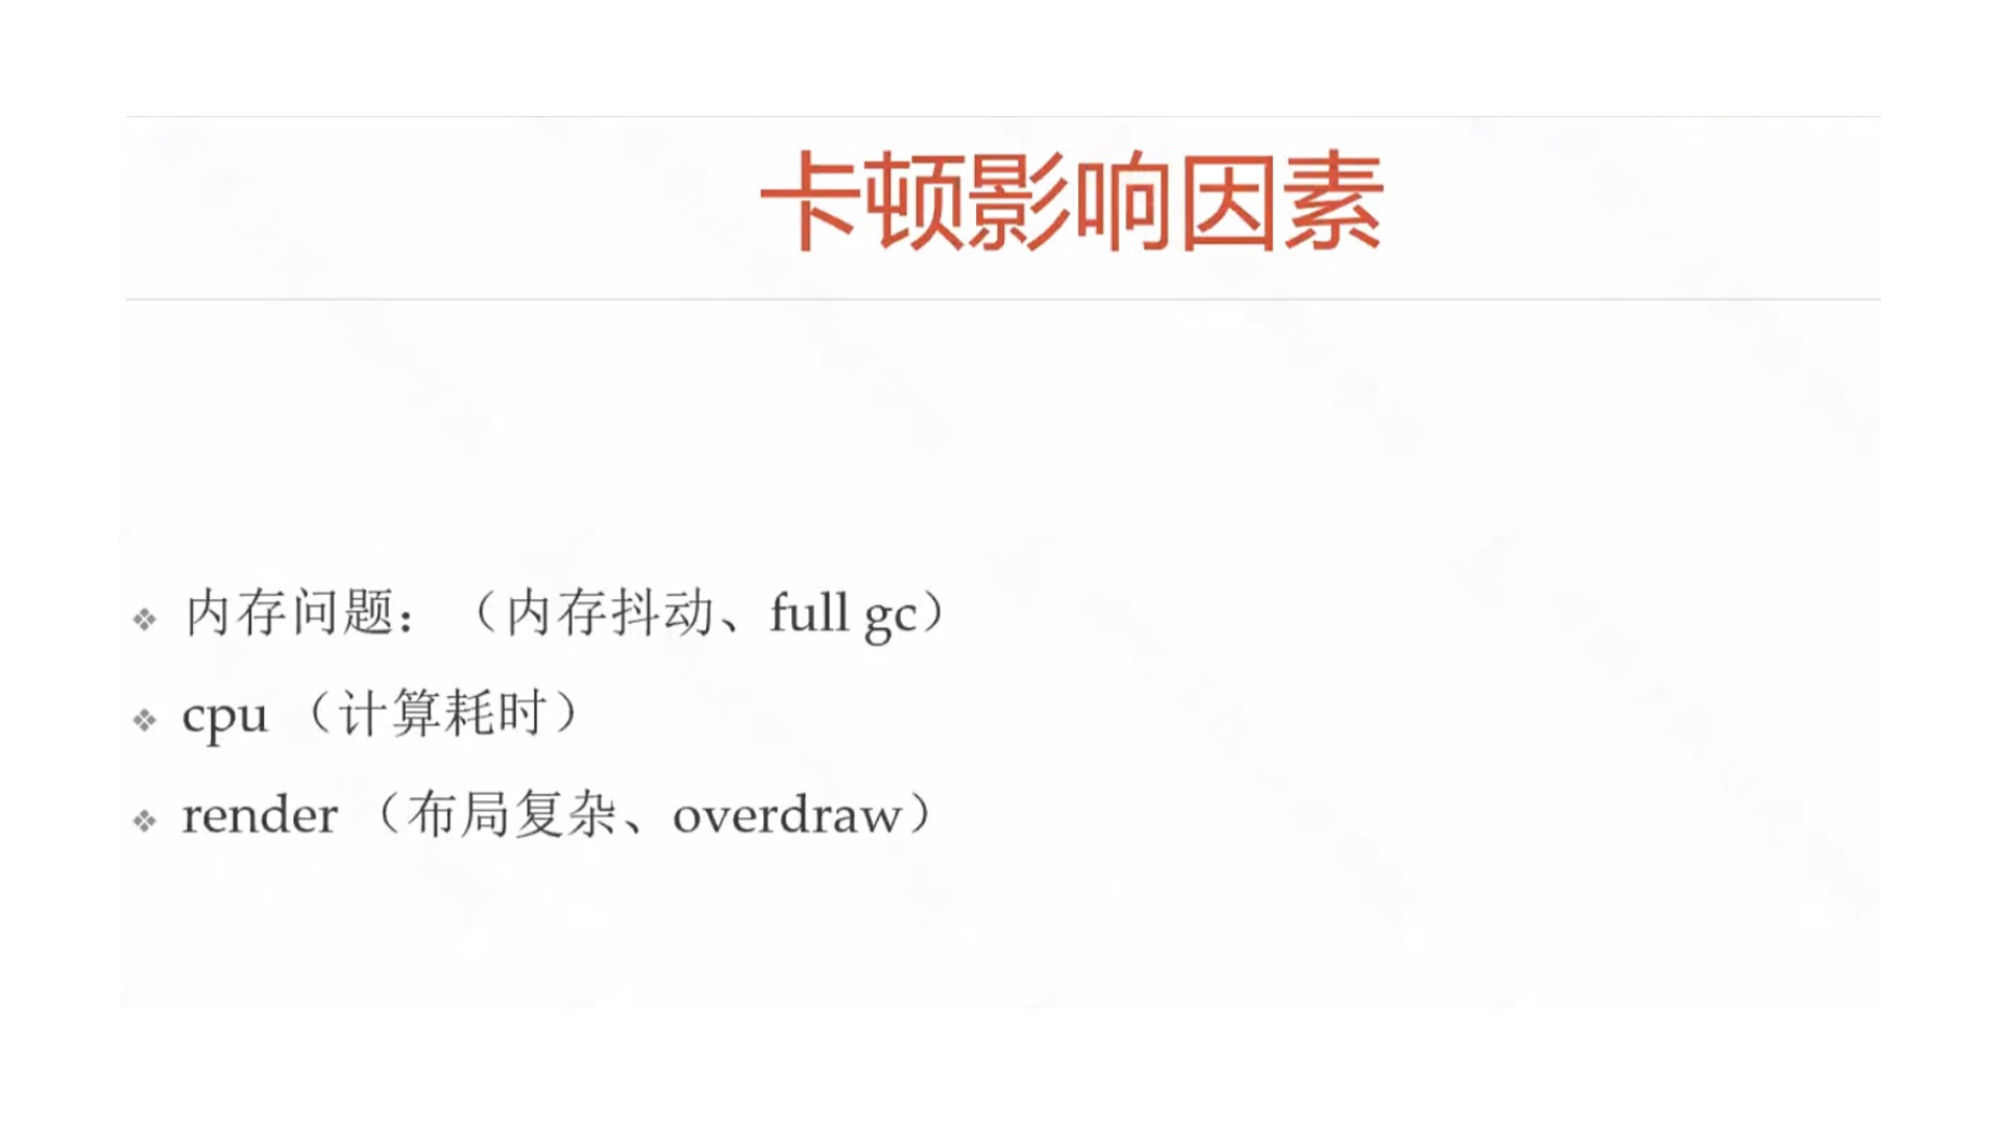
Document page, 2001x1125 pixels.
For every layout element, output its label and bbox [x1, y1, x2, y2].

picture [119, 116, 1881, 1009]
